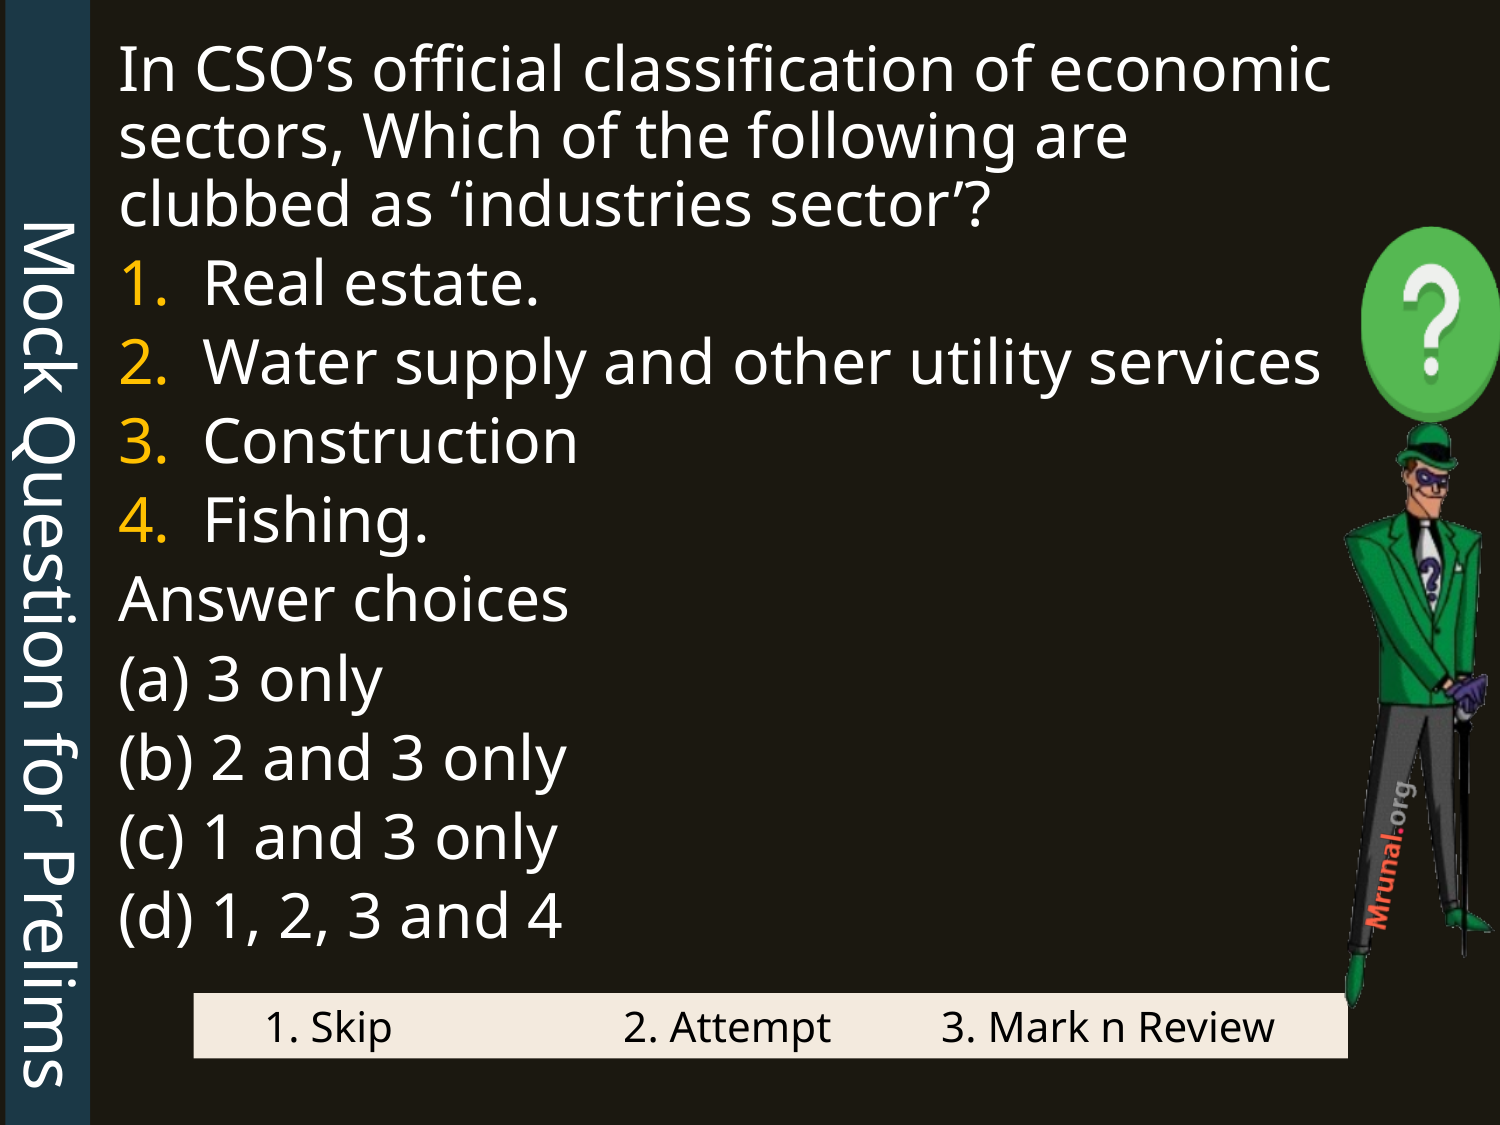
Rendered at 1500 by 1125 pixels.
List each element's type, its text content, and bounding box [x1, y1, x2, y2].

list Mock Question for Prelims [5, 0, 91, 1125]
list In CSO’s official classification of economic sectors, Which of the following are clubbed as ‘industries sector’? Real estate. Water supply and other utility services Construction Fishing. Answer choices (a) 3 only (b) 2 and 3 only (c) 1 and 3 only (d) 1, 2, 3 and 4 [103, 29, 1397, 1014]
picture [1397, 208, 1500, 1014]
